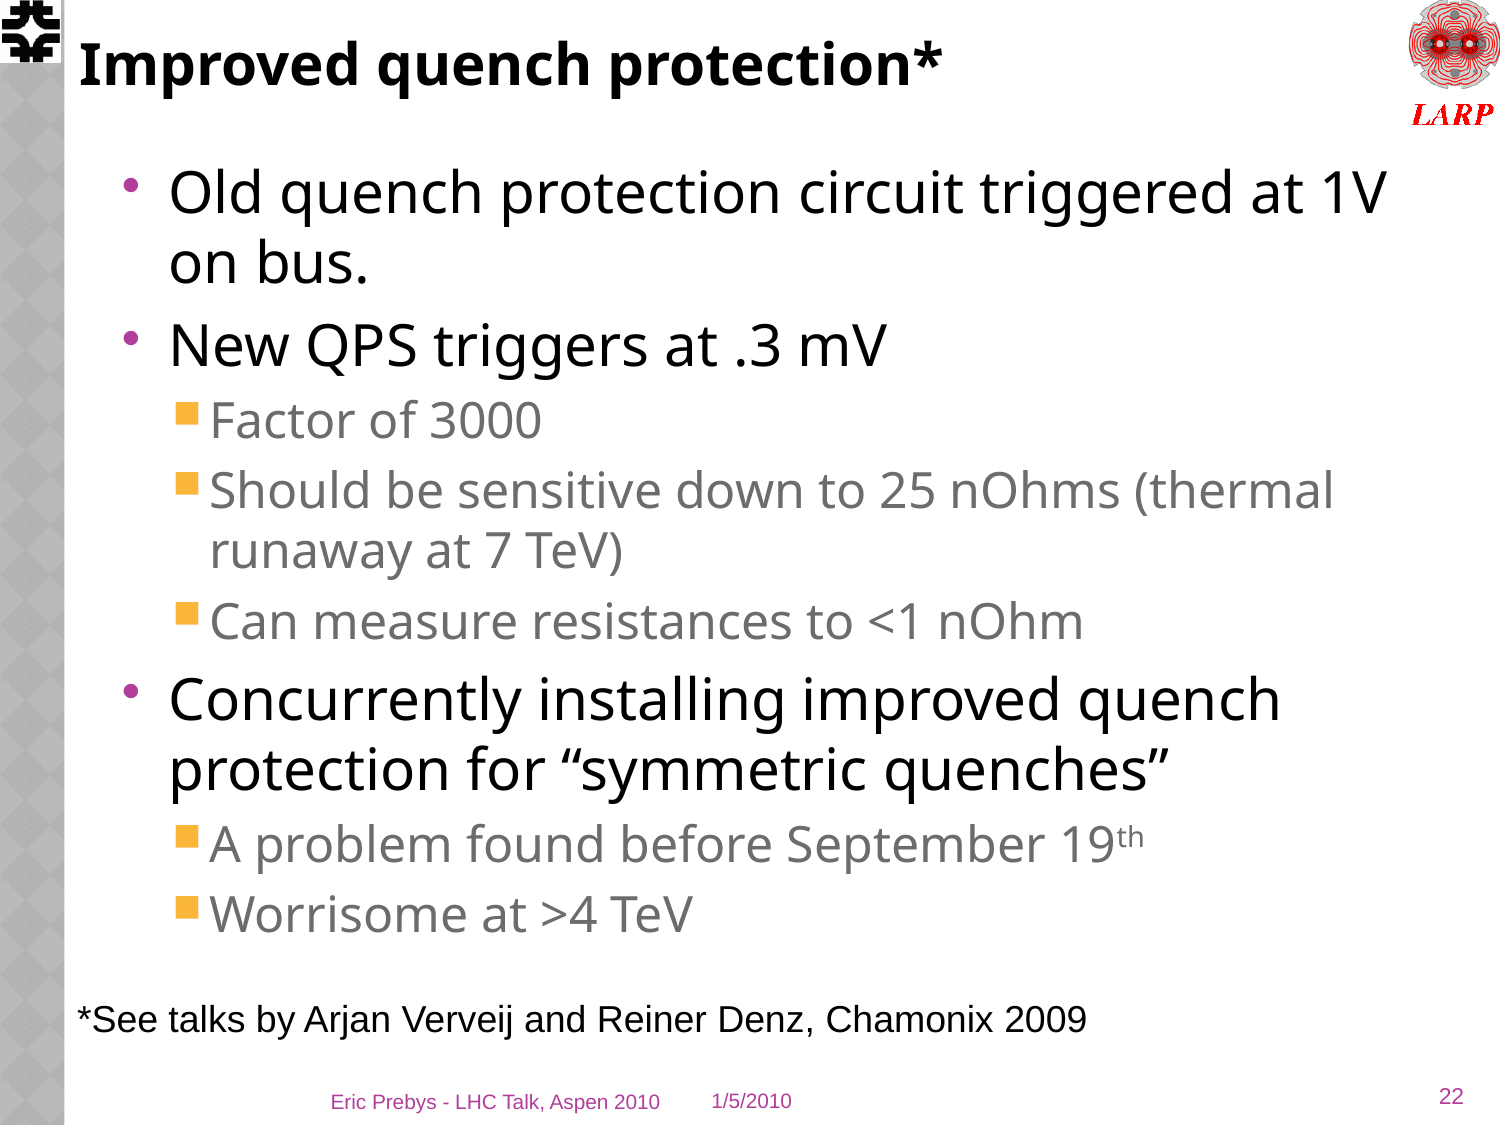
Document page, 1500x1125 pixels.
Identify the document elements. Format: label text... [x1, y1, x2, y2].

text_box *See talks by Arjan Verveij and Reiner Denz, Chamonix 2009 [62, 987, 1103, 1048]
footer Eric Prebys - LHC Talk, Aspen 2010 [75, 1075, 675, 1114]
slide_number 22 [1367, 1071, 1465, 1110]
picture [1406, 0, 1500, 125]
picture [0, 0, 61, 63]
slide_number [696, 1075, 1025, 1114]
table_cell 3.5 [0, 0, 65, 1125]
list Old quench protection circuit triggered at 1V on bus. New QPS triggers at .3 mV Factor of 3000 Should be sensitive down to 25 nOhms (thermal runaway at 7 TeV) Can measure resistances to <1 nOhm Concurrently installing improved quench protection for “symmetric quenches” A problem found before September 19th Worrisome at >4 TeV [108, 147, 1463, 751]
title Improved quench protection* [72, 24, 1428, 98]
